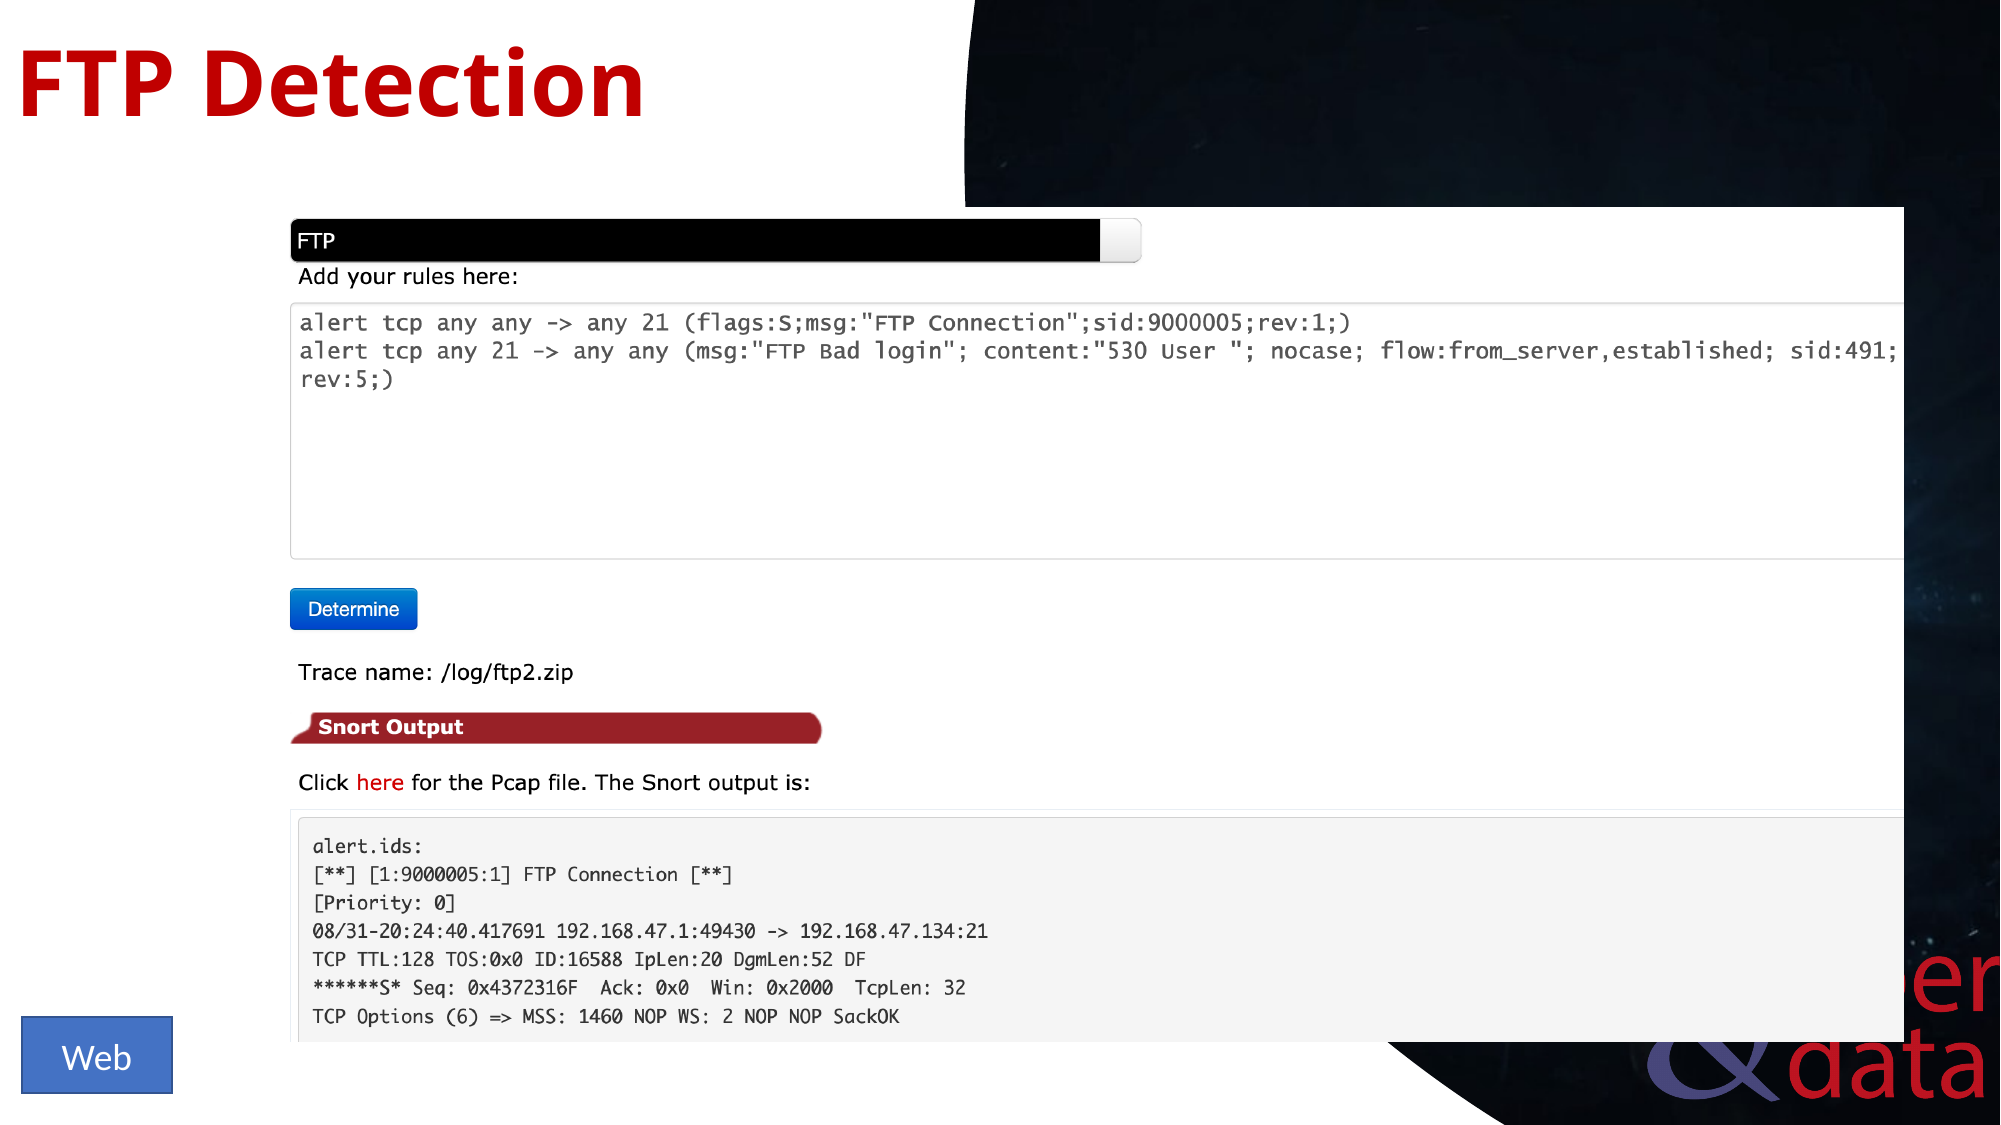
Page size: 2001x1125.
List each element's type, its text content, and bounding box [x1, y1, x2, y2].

picture [289, 0, 2000, 1125]
text_box Web [21, 1016, 173, 1094]
title FTP Detection [0, 16, 964, 159]
